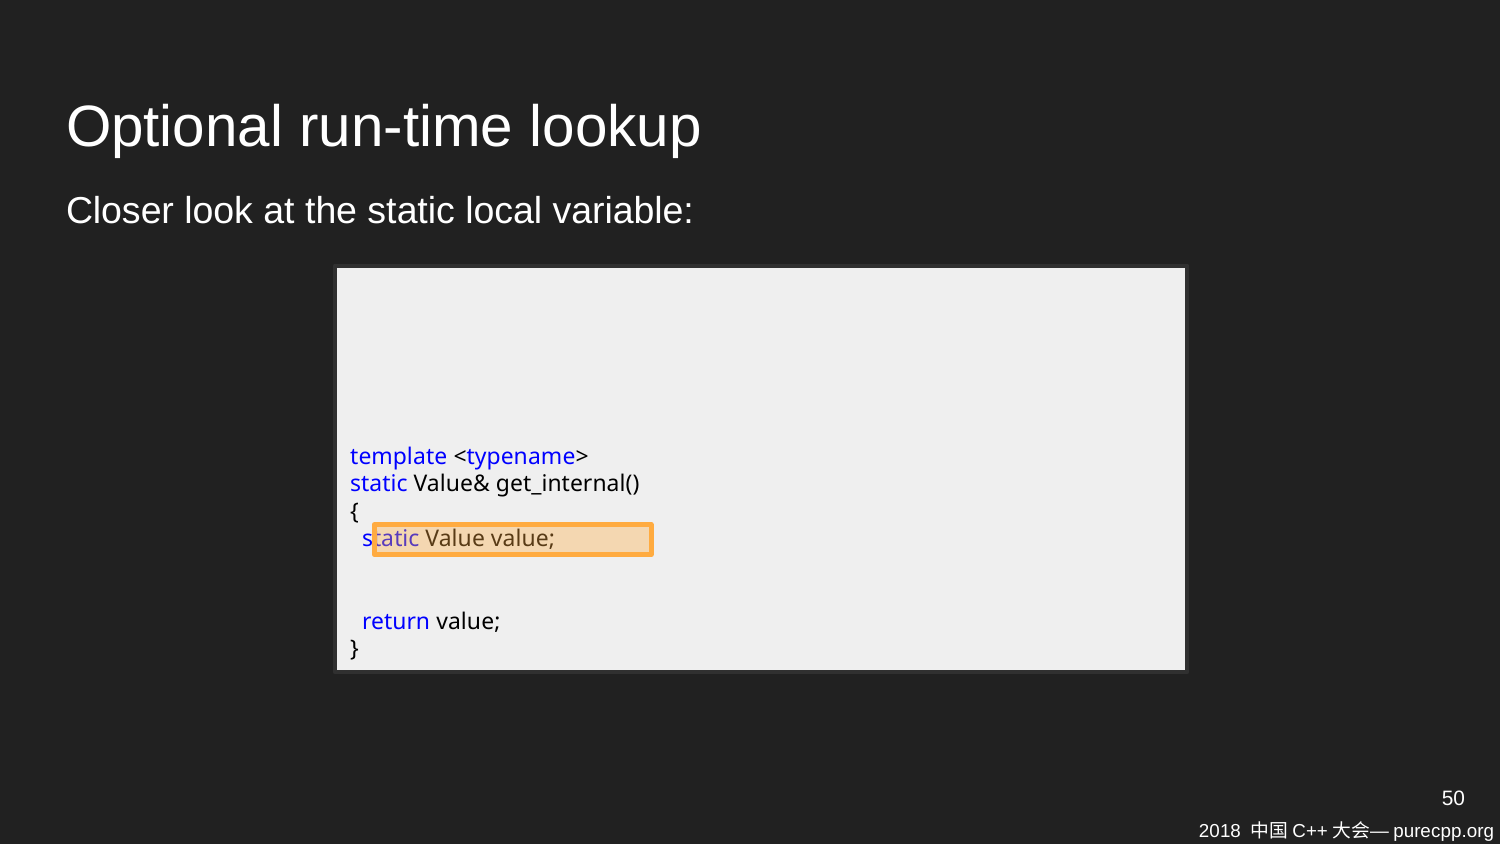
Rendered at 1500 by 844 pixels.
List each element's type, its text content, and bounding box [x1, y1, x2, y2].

list Closer look at the static local variable: [51, 164, 1449, 238]
slide_number 50 [1389, 764, 1480, 830]
text_box template <typename> static Value& get_internal() { static Value value; return value; } [335, 265, 1188, 672]
title Optional run-time lookup [51, 72, 1449, 164]
text_box [374, 524, 652, 555]
